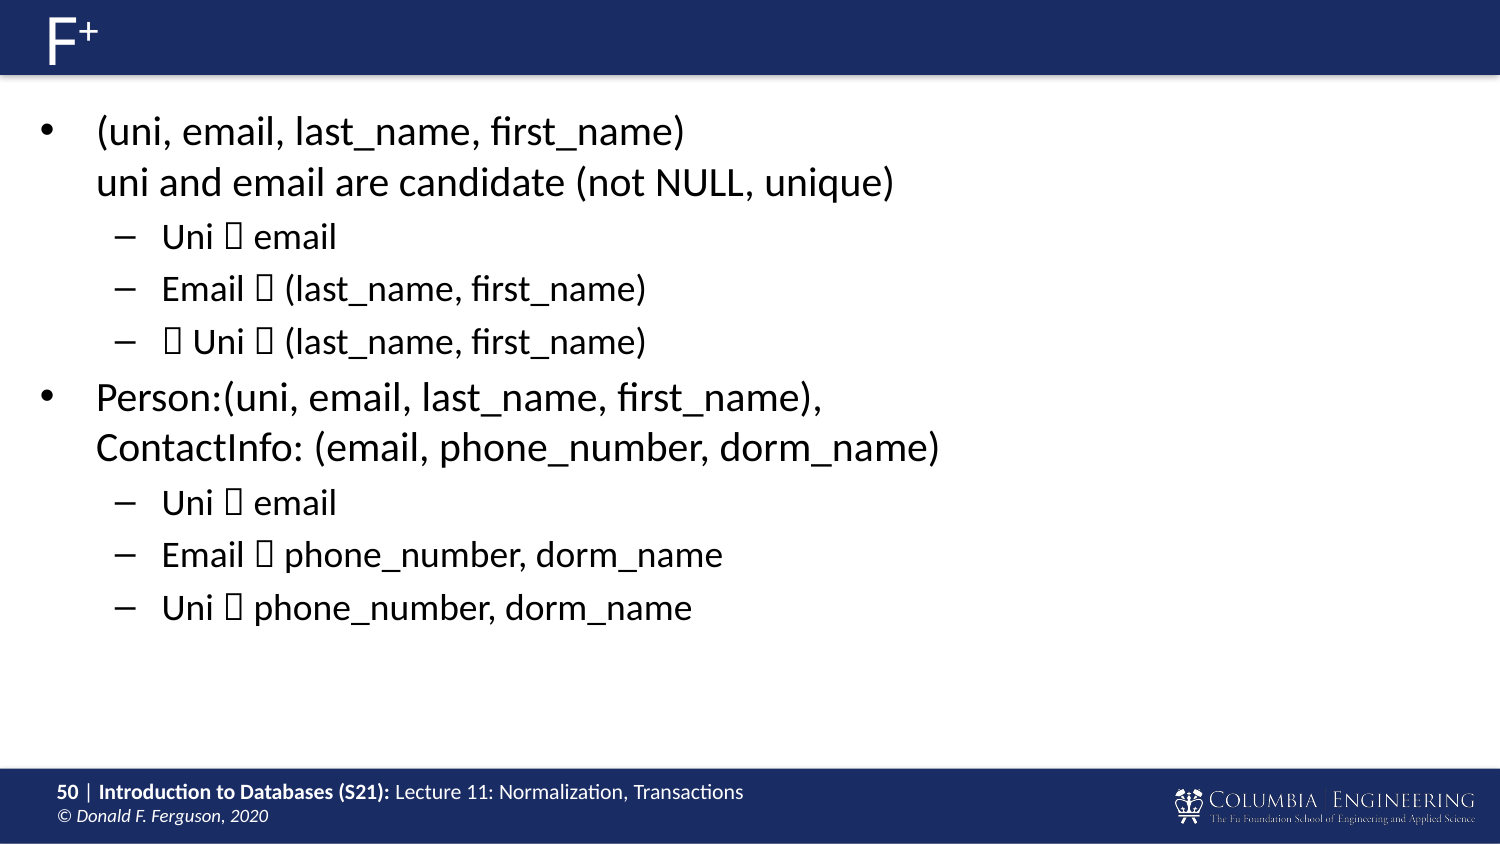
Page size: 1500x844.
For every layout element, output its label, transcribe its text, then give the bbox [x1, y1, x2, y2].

title F+ [28, 0, 1450, 73]
list (uni, email, last_name, first_name) uni and email are candidate (not NULL, unique) Uni  email Email  (last_name, first_name)  Uni  (last_name, first_name) Person:(uni, email, last_name, first_name), ContactInfo: (email, phone_number, dorm_name) Uni  email Email  phone_number, dorm_name Uni  phone_number, dorm_name [24, 96, 1475, 760]
